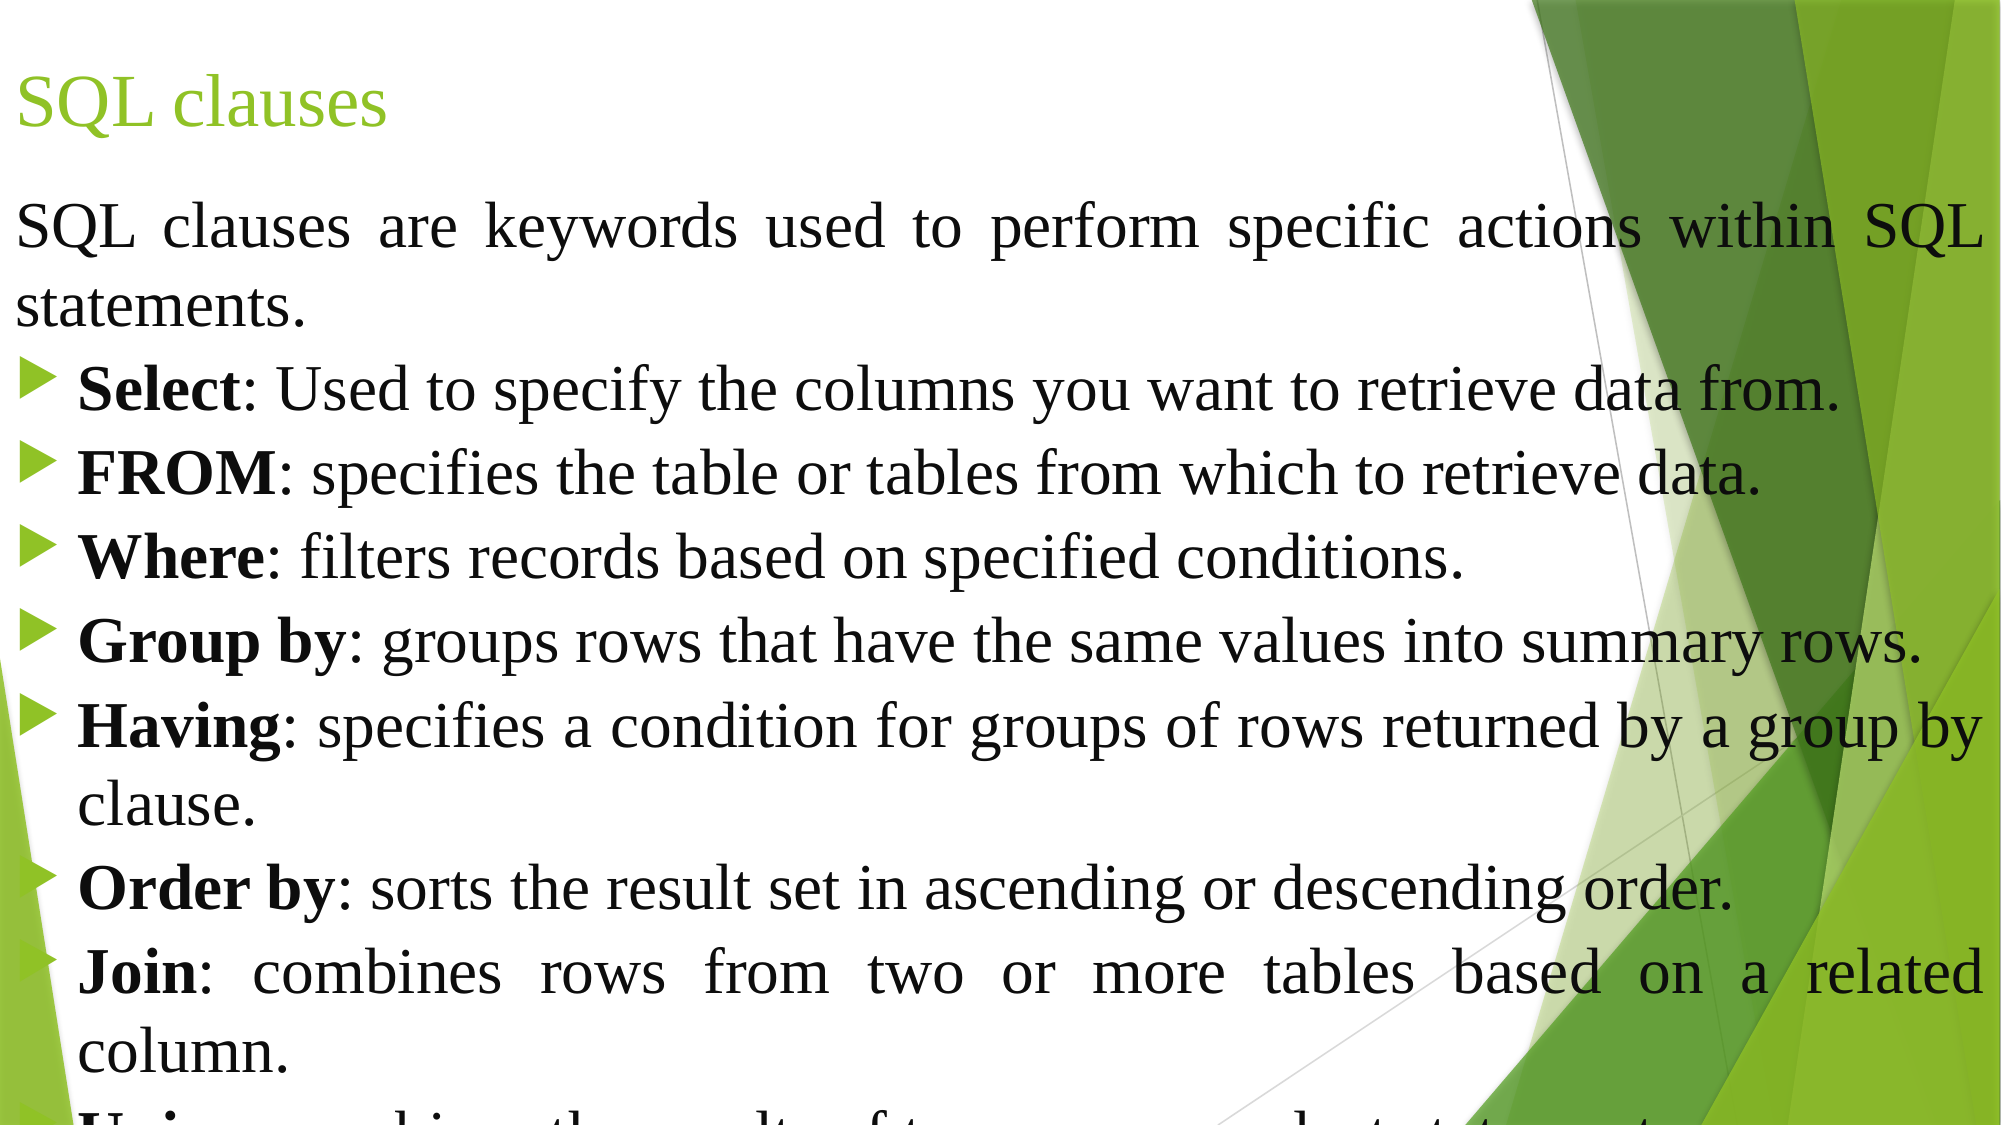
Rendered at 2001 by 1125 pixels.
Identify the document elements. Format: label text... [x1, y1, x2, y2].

list SQL clauses are keywords used to perform specific actions within SQL statements. Select: Used to specify the columns you want to retrieve data from. FROM: specifies the table or tables from which to retrieve data. Where: filters records based on specified conditions. Group by: groups rows that have the same values into summary rows. Having: specifies a condition for groups of rows returned by a group by clause. Order by: sorts the result set in ascending or descending order. Join: combines rows from two or more tables based on a related column. Union: combines the results of two or more select statements. [0, 175, 2000, 1125]
title SQL clauses [0, 43, 1411, 175]
